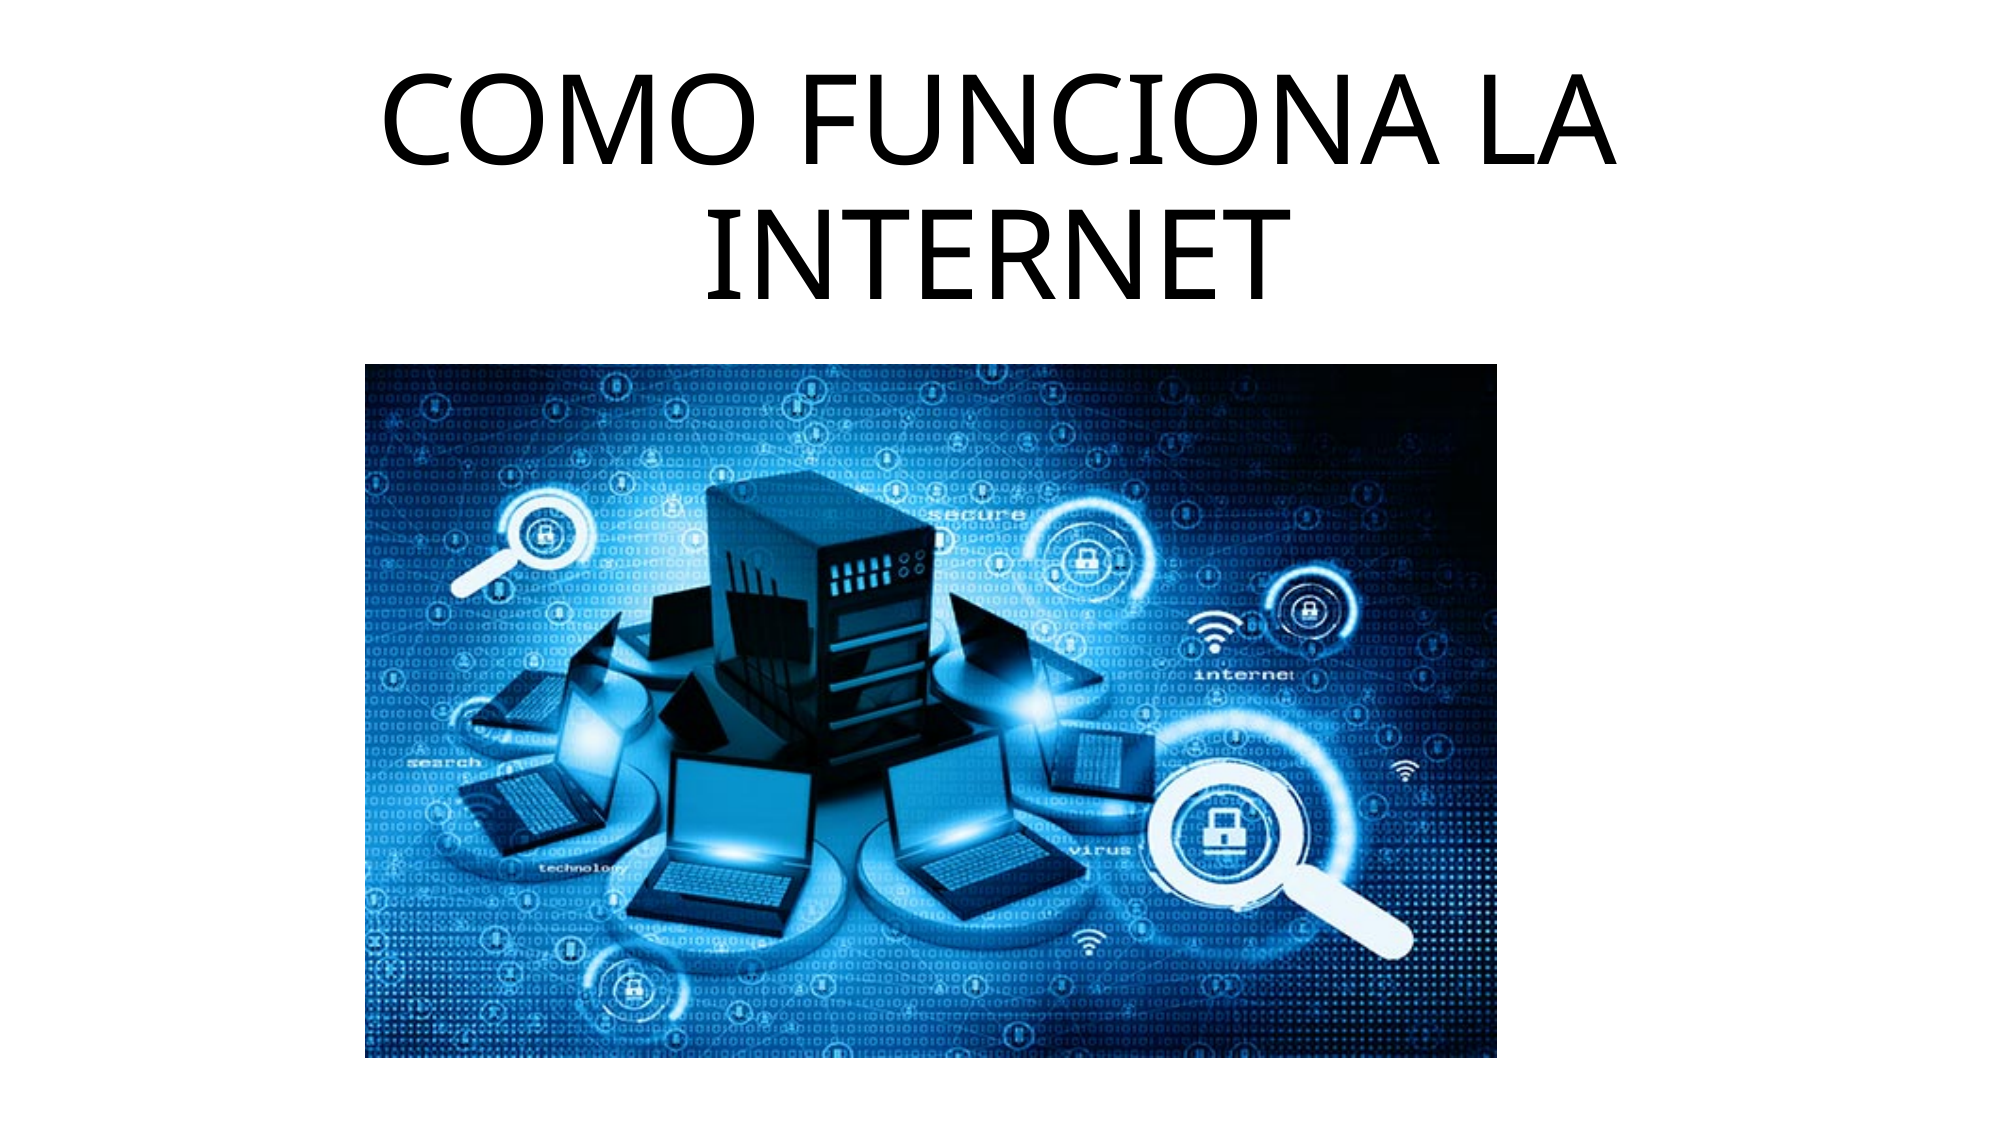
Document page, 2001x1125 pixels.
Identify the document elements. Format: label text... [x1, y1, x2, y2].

title COMO FUNCIONA LA INTERNET [248, 39, 1749, 334]
picture [365, 364, 1497, 1058]
